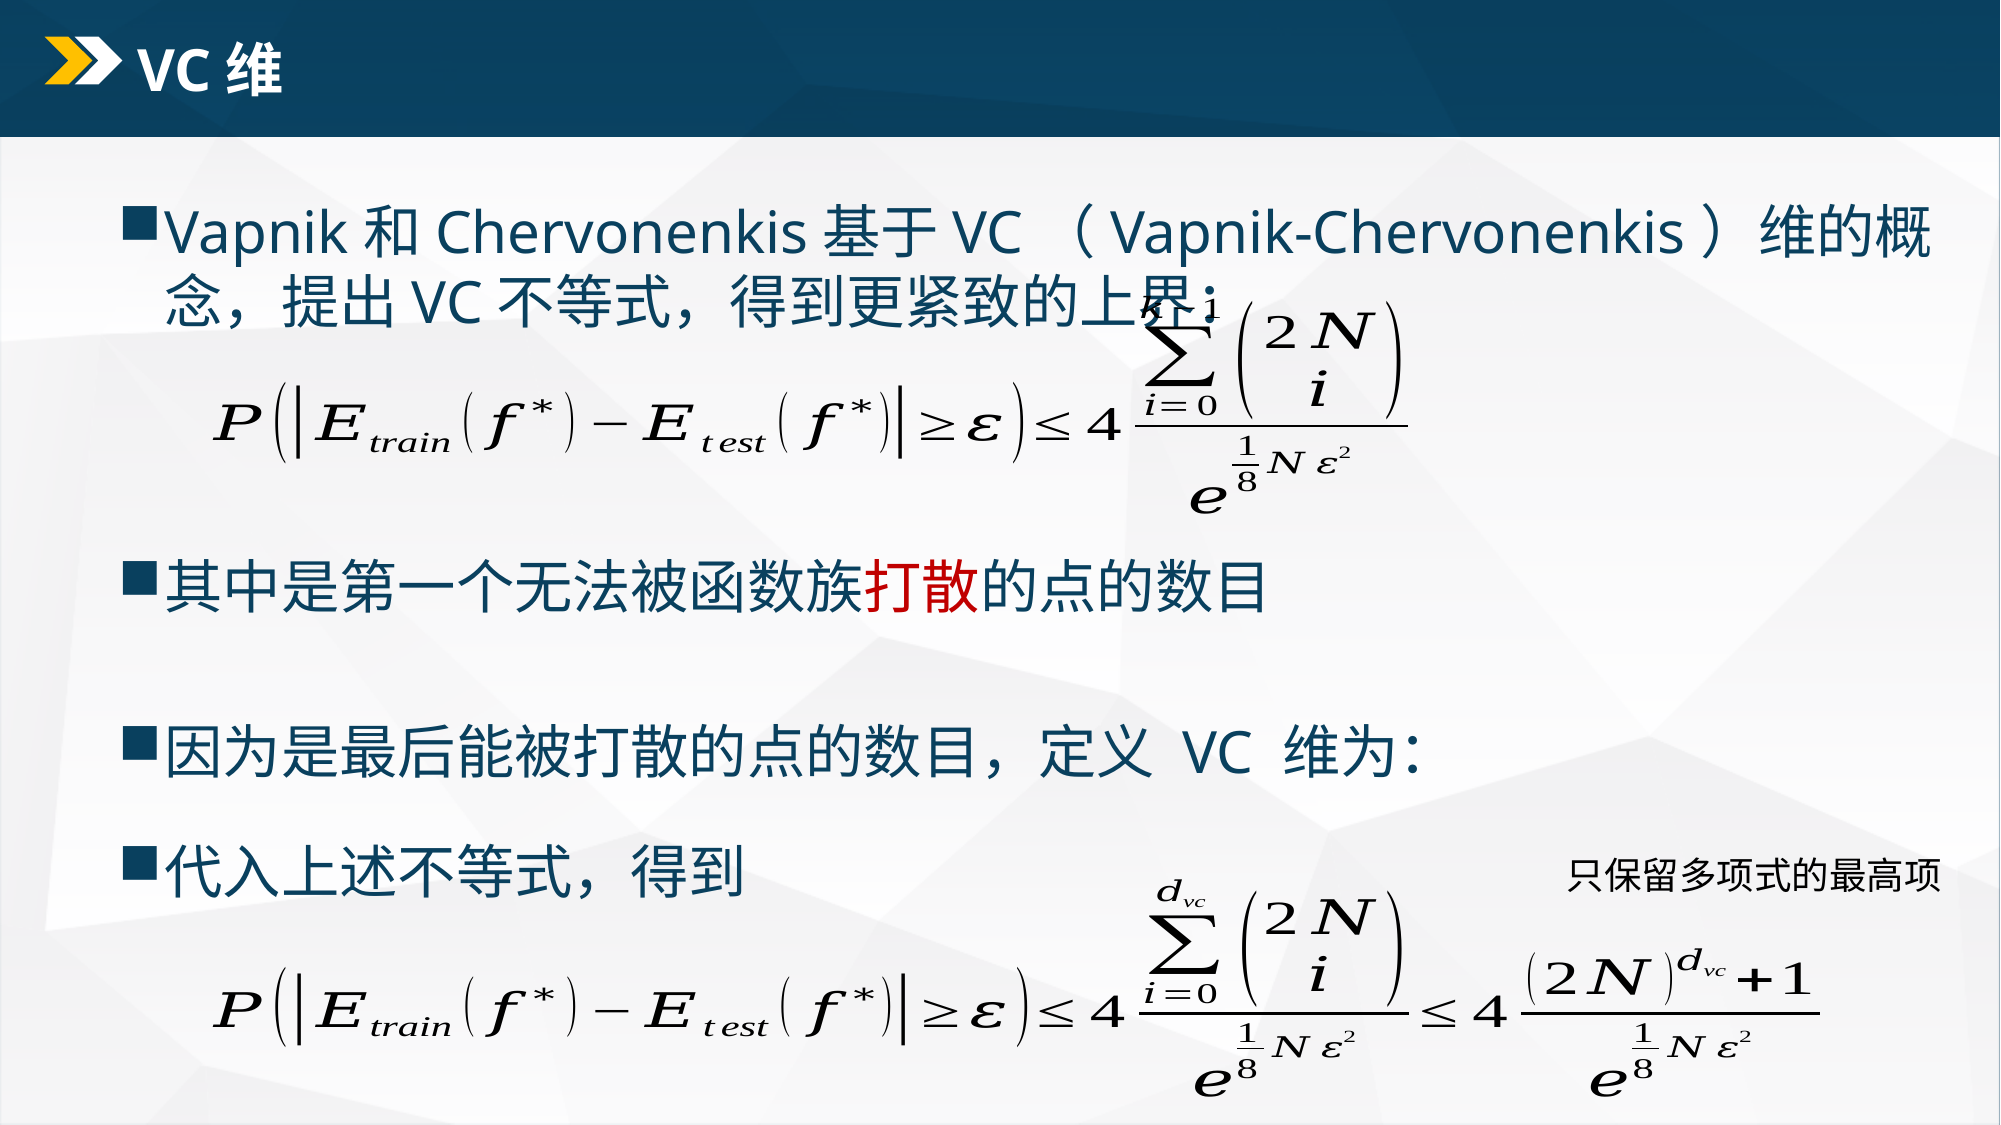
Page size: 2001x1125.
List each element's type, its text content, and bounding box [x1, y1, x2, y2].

title VC维 [122, 33, 1755, 124]
picture [0, 0, 2000, 1125]
text_box 只保留多项式的最高项 [1551, 844, 1957, 904]
